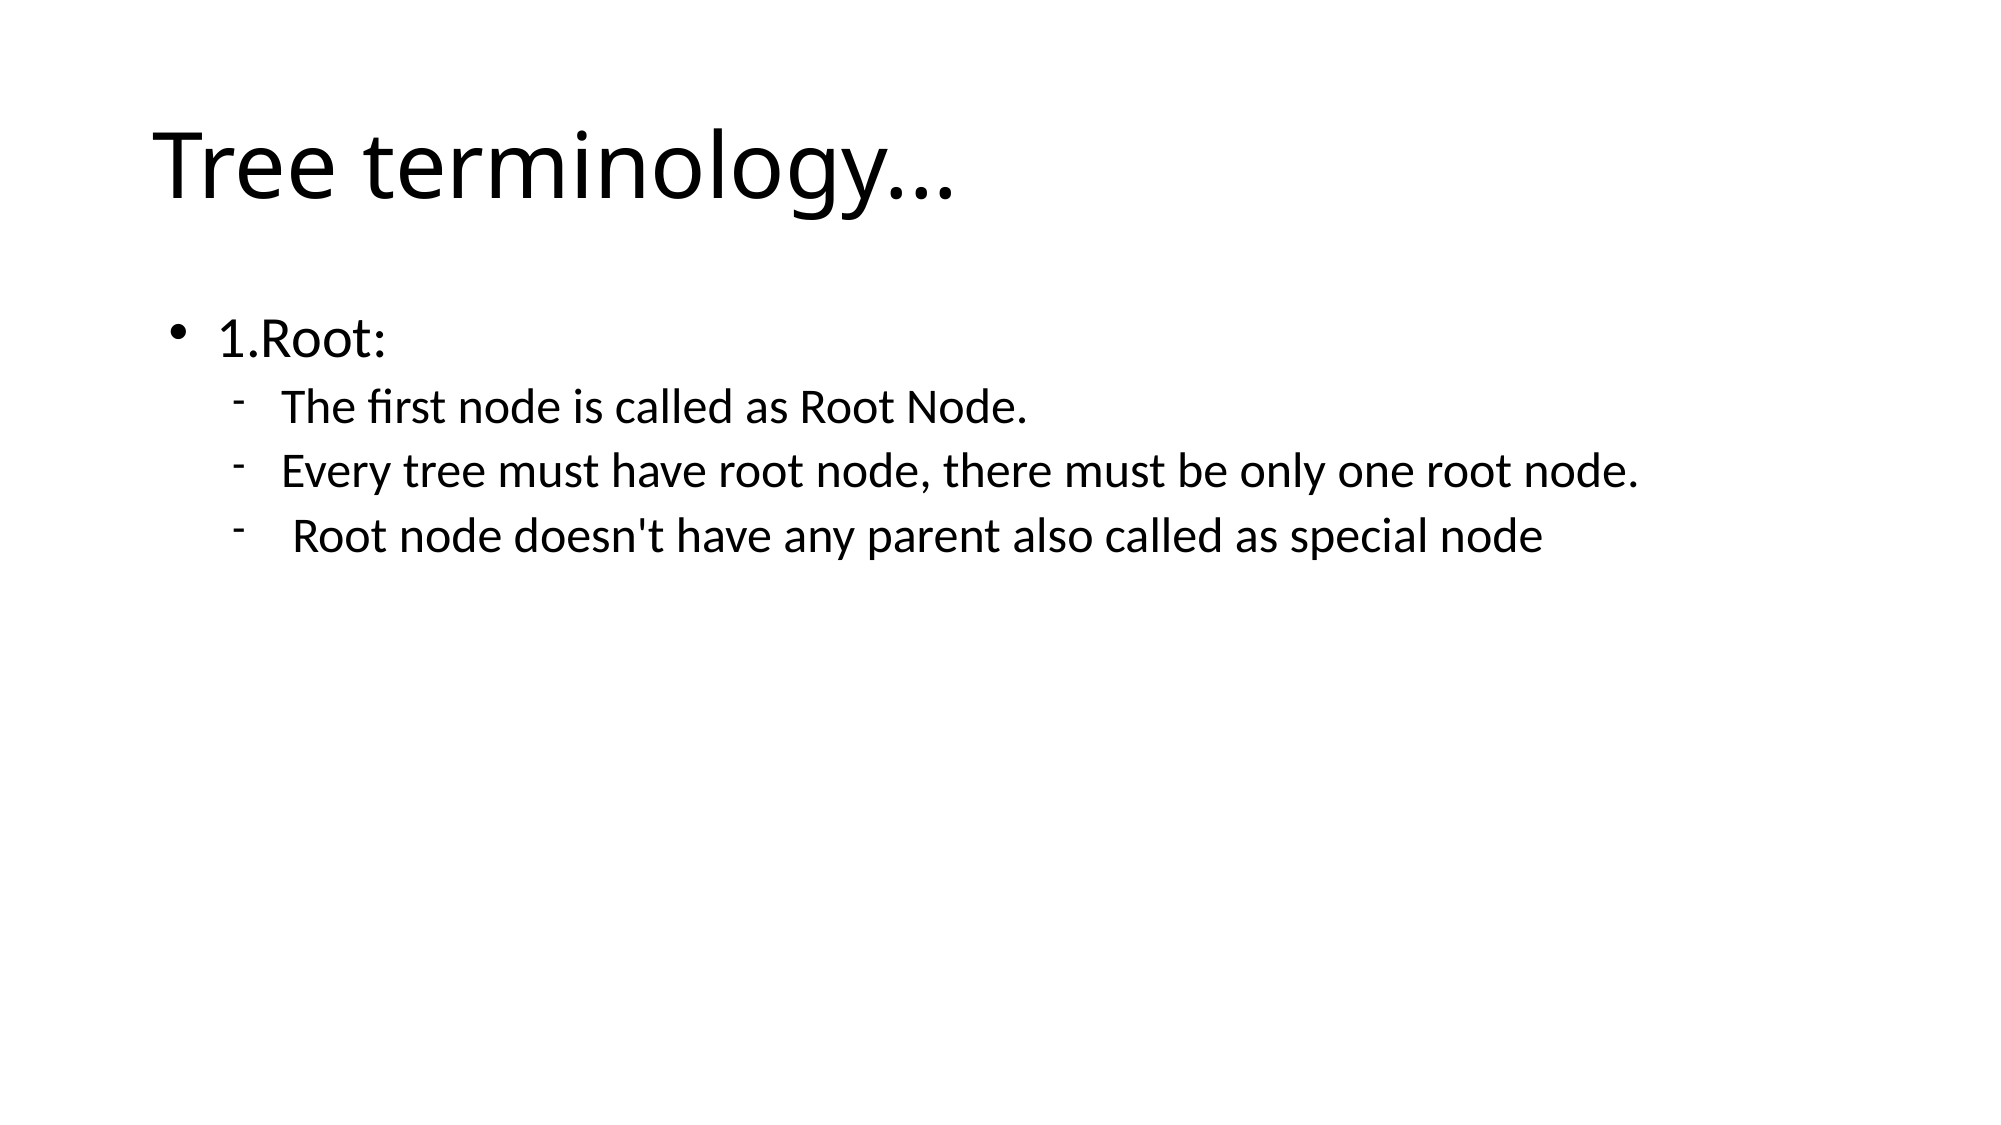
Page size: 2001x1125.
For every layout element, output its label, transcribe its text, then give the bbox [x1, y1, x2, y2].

title Tree terminology... [137, 59, 1863, 278]
list 1.Root: The first node is called as Root Node. Every tree must have root node, there must be only one root node. Root node doesn't have any parent also called as special node [137, 299, 1863, 1014]
